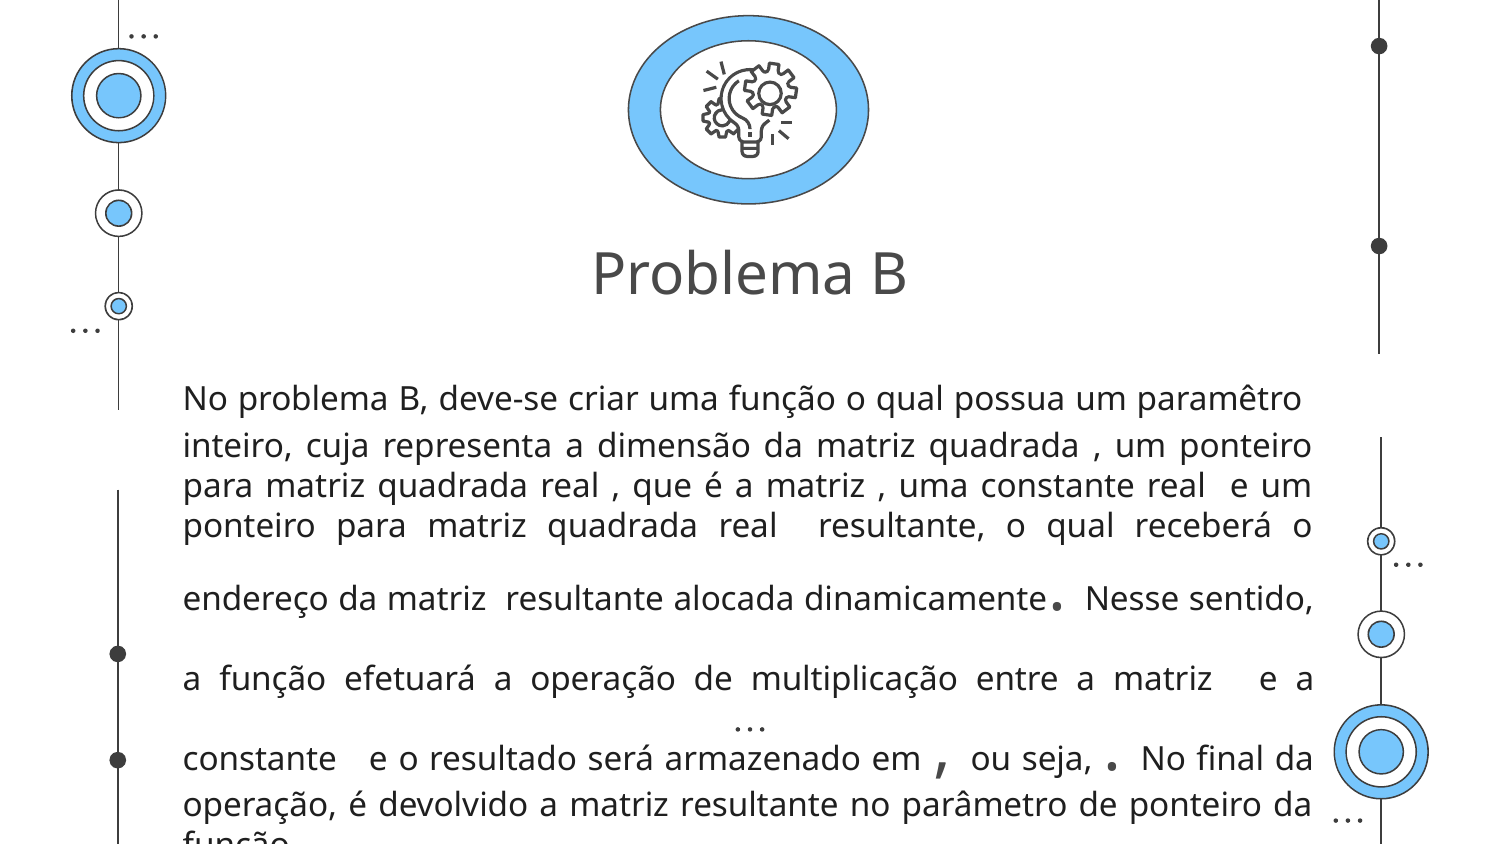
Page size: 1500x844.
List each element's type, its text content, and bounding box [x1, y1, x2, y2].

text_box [701, 60, 799, 159]
title Problema B [355, 221, 1145, 317]
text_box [628, 15, 869, 205]
